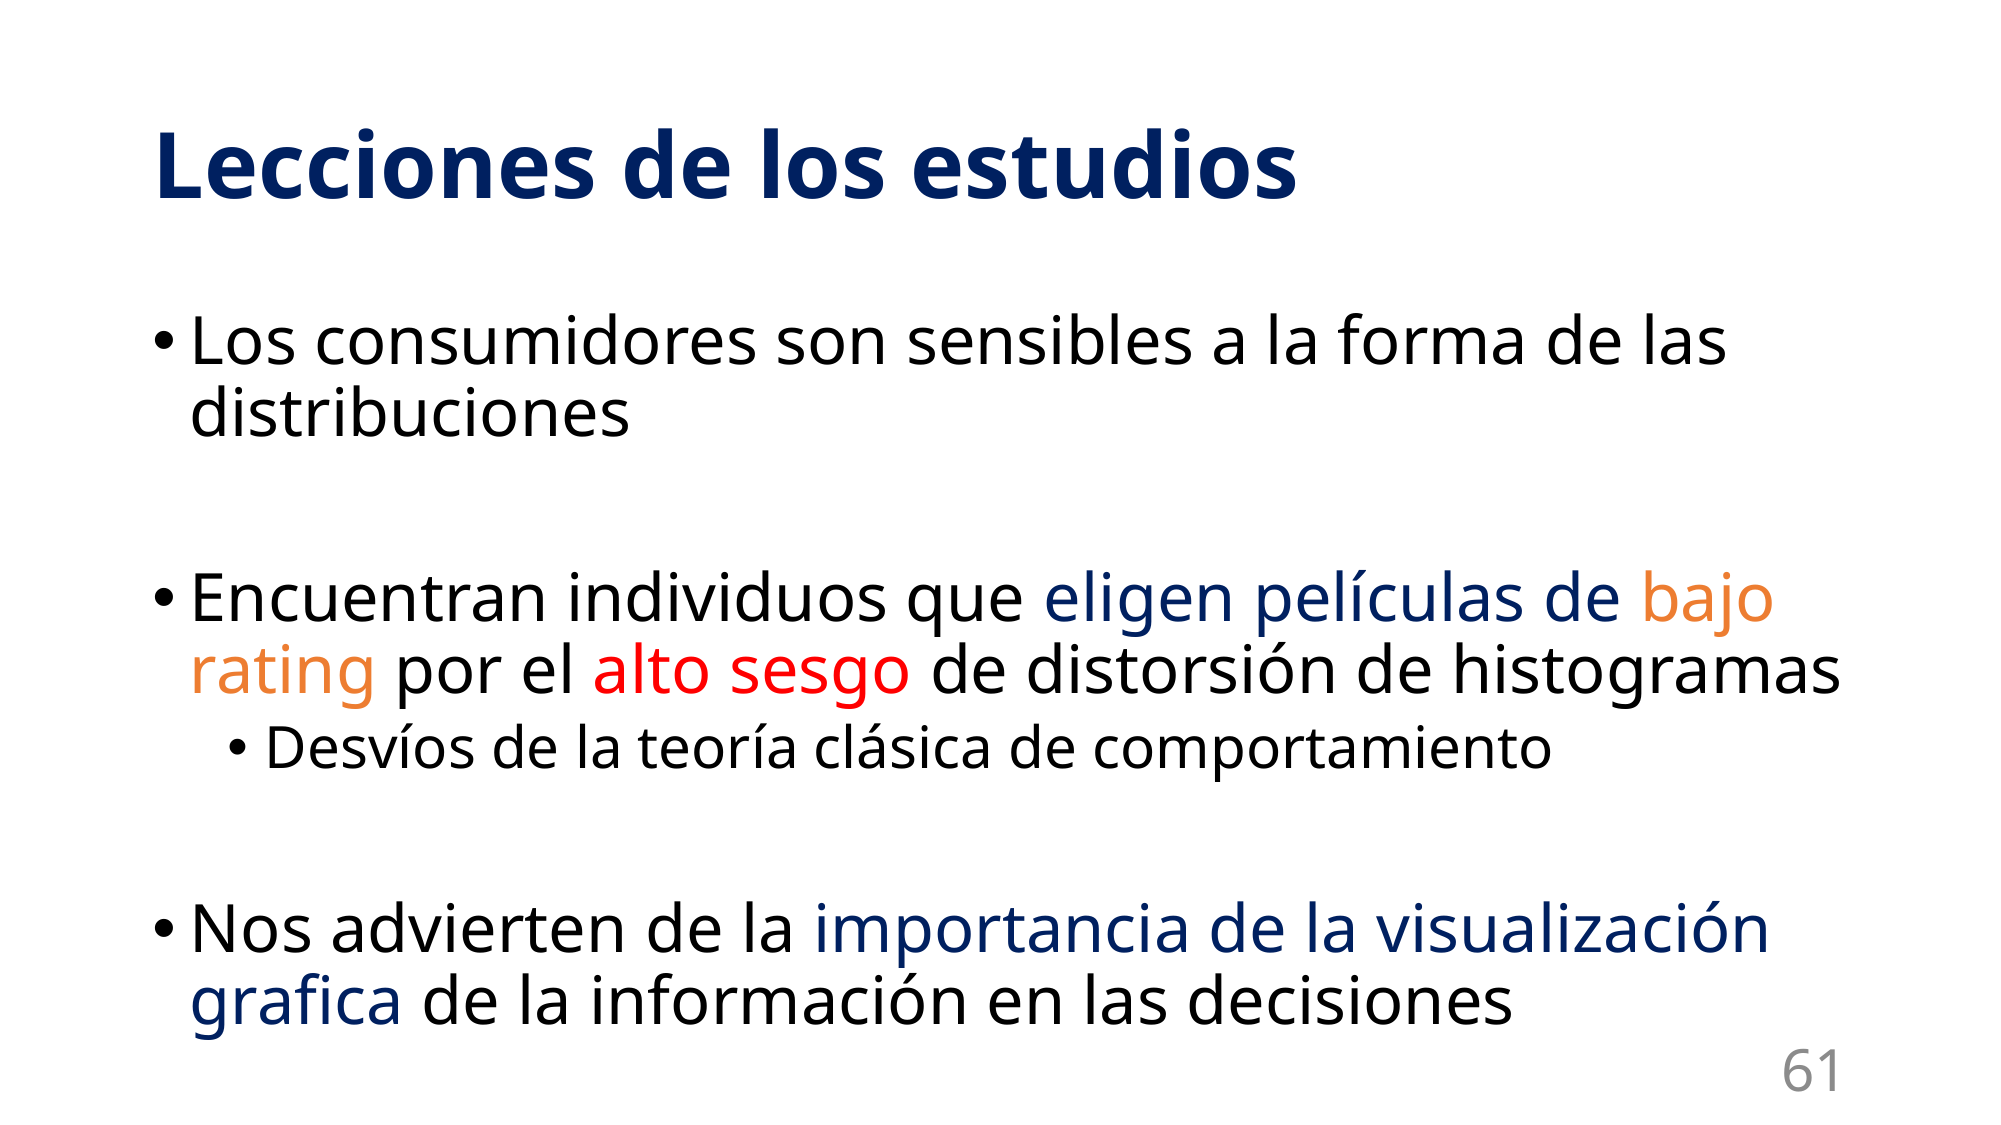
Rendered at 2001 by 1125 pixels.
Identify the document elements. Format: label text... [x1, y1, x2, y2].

slide_number 61 [1412, 1042, 1863, 1103]
list Los consumidores son sensibles a la forma de las distribuciones Encuentran individuos que eligen películas de bajo rating por el alto sesgo de distorsión de histogramas Desvíos de la teoría clásica de comportamiento Nos advierten de la importancia de la visualización grafica de la información en las decisiones [137, 299, 1863, 1014]
title Lecciones de los estudios [137, 59, 1863, 278]
